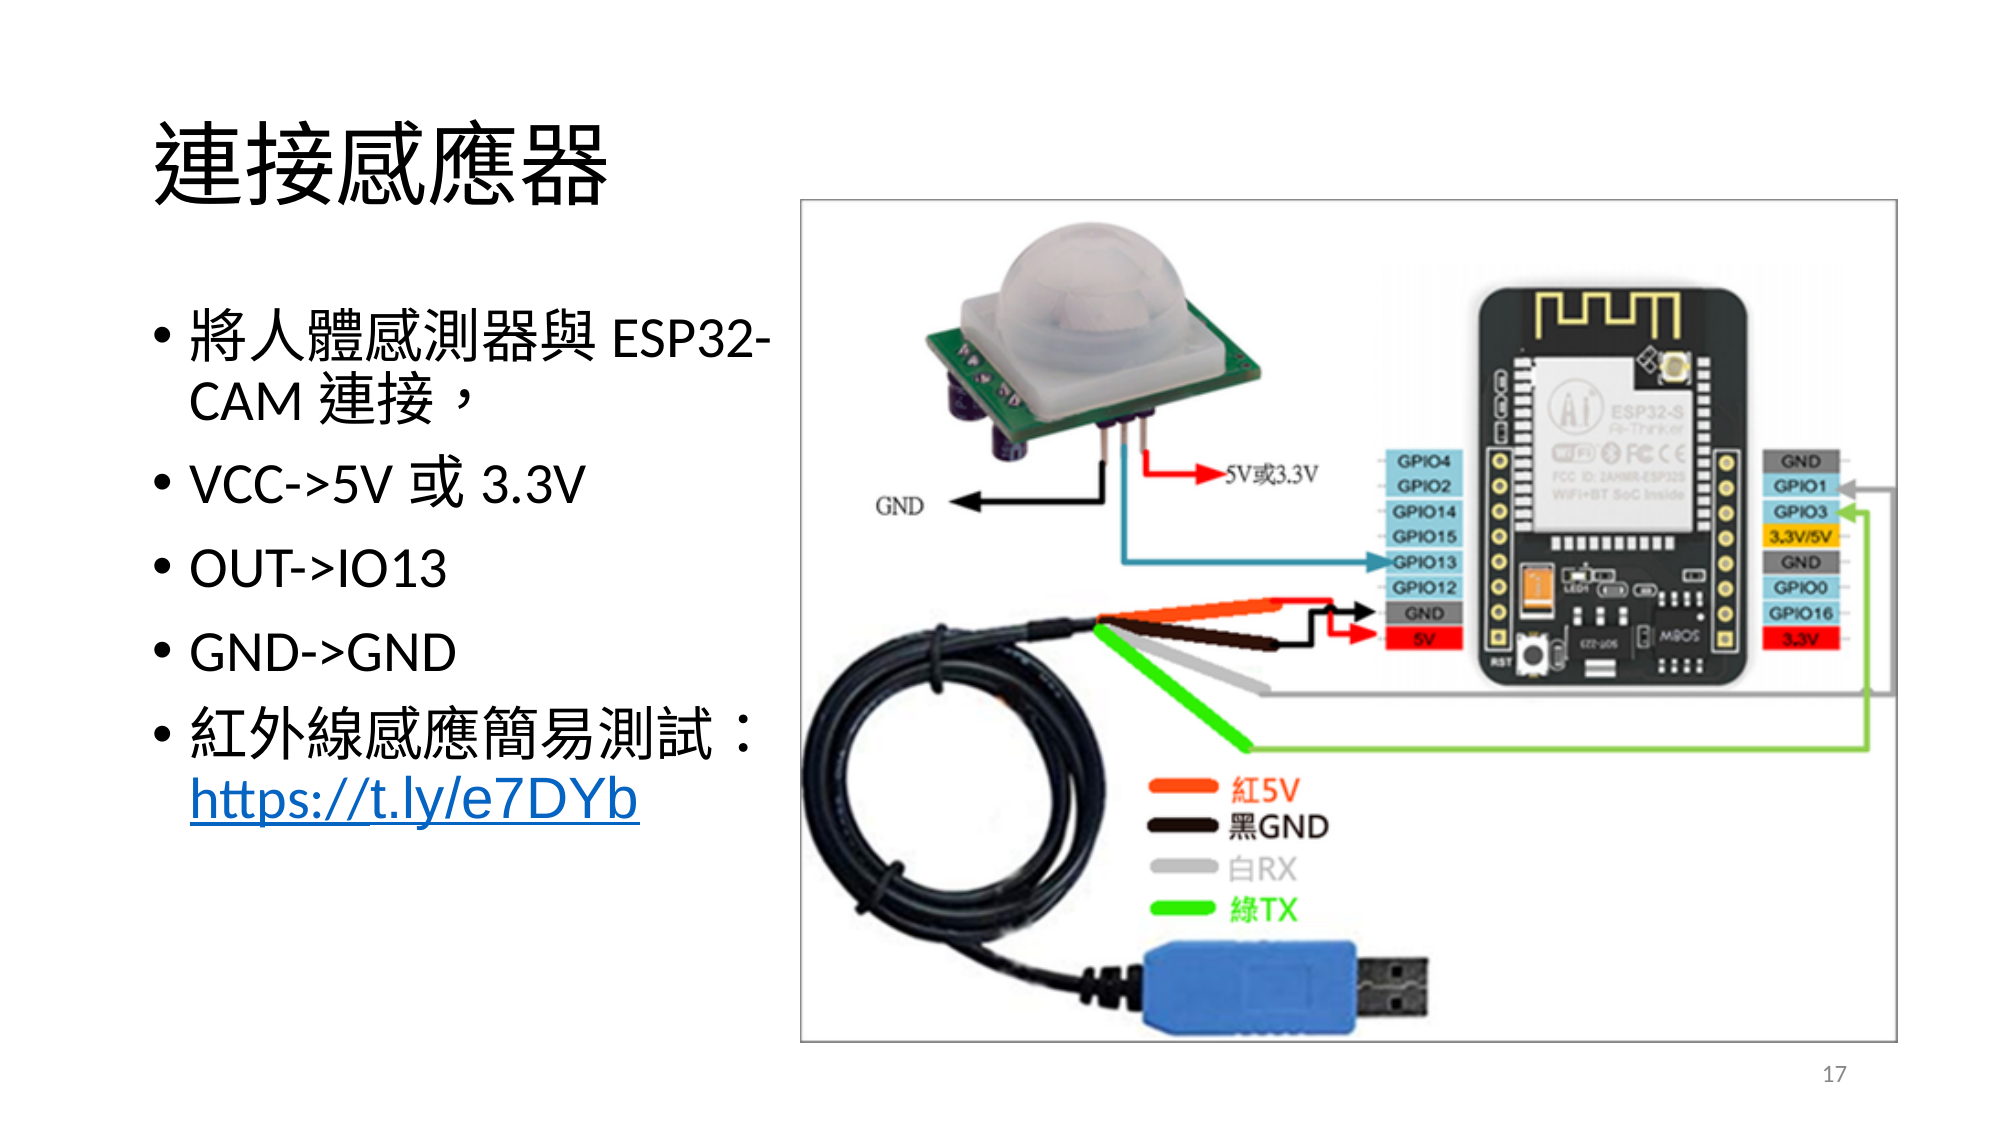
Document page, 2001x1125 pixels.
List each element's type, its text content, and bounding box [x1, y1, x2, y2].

slide_number ‹#› [1412, 1052, 1863, 1103]
picture [800, 199, 1898, 1043]
list 將人體感測器與ESP32-CAM連接， VCC->5V或3.3V OUT->IO13 GND->GND 紅外線感應簡易測試：https://t.ly/e7DYb [137, 299, 795, 1014]
title 連接感應器 [137, 59, 1863, 278]
